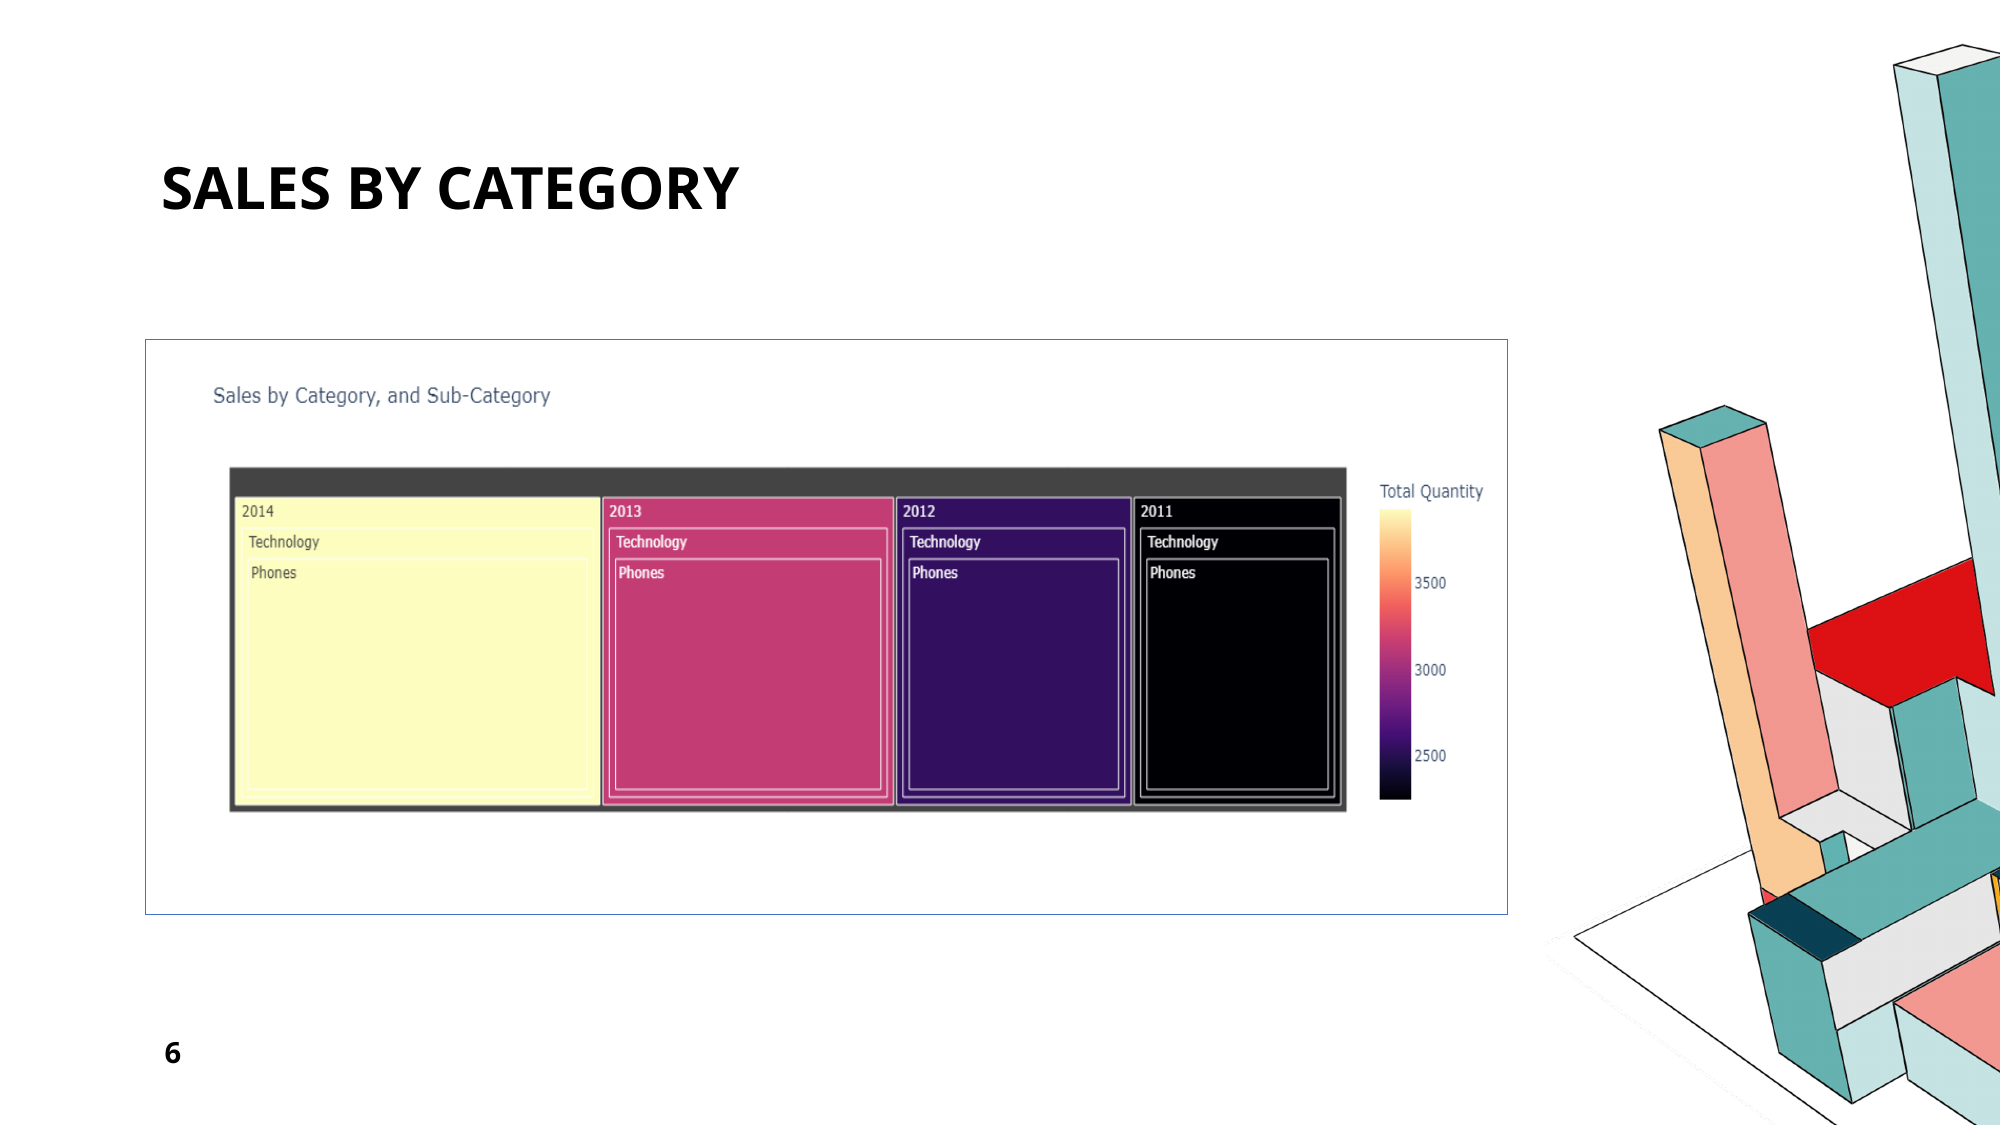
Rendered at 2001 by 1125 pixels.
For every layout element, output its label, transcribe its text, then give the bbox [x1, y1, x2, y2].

slide_number 6 [149, 1024, 588, 1085]
title Sales by category [146, 11, 1508, 230]
picture [1544, 43, 2000, 1125]
picture [145, 339, 1508, 915]
